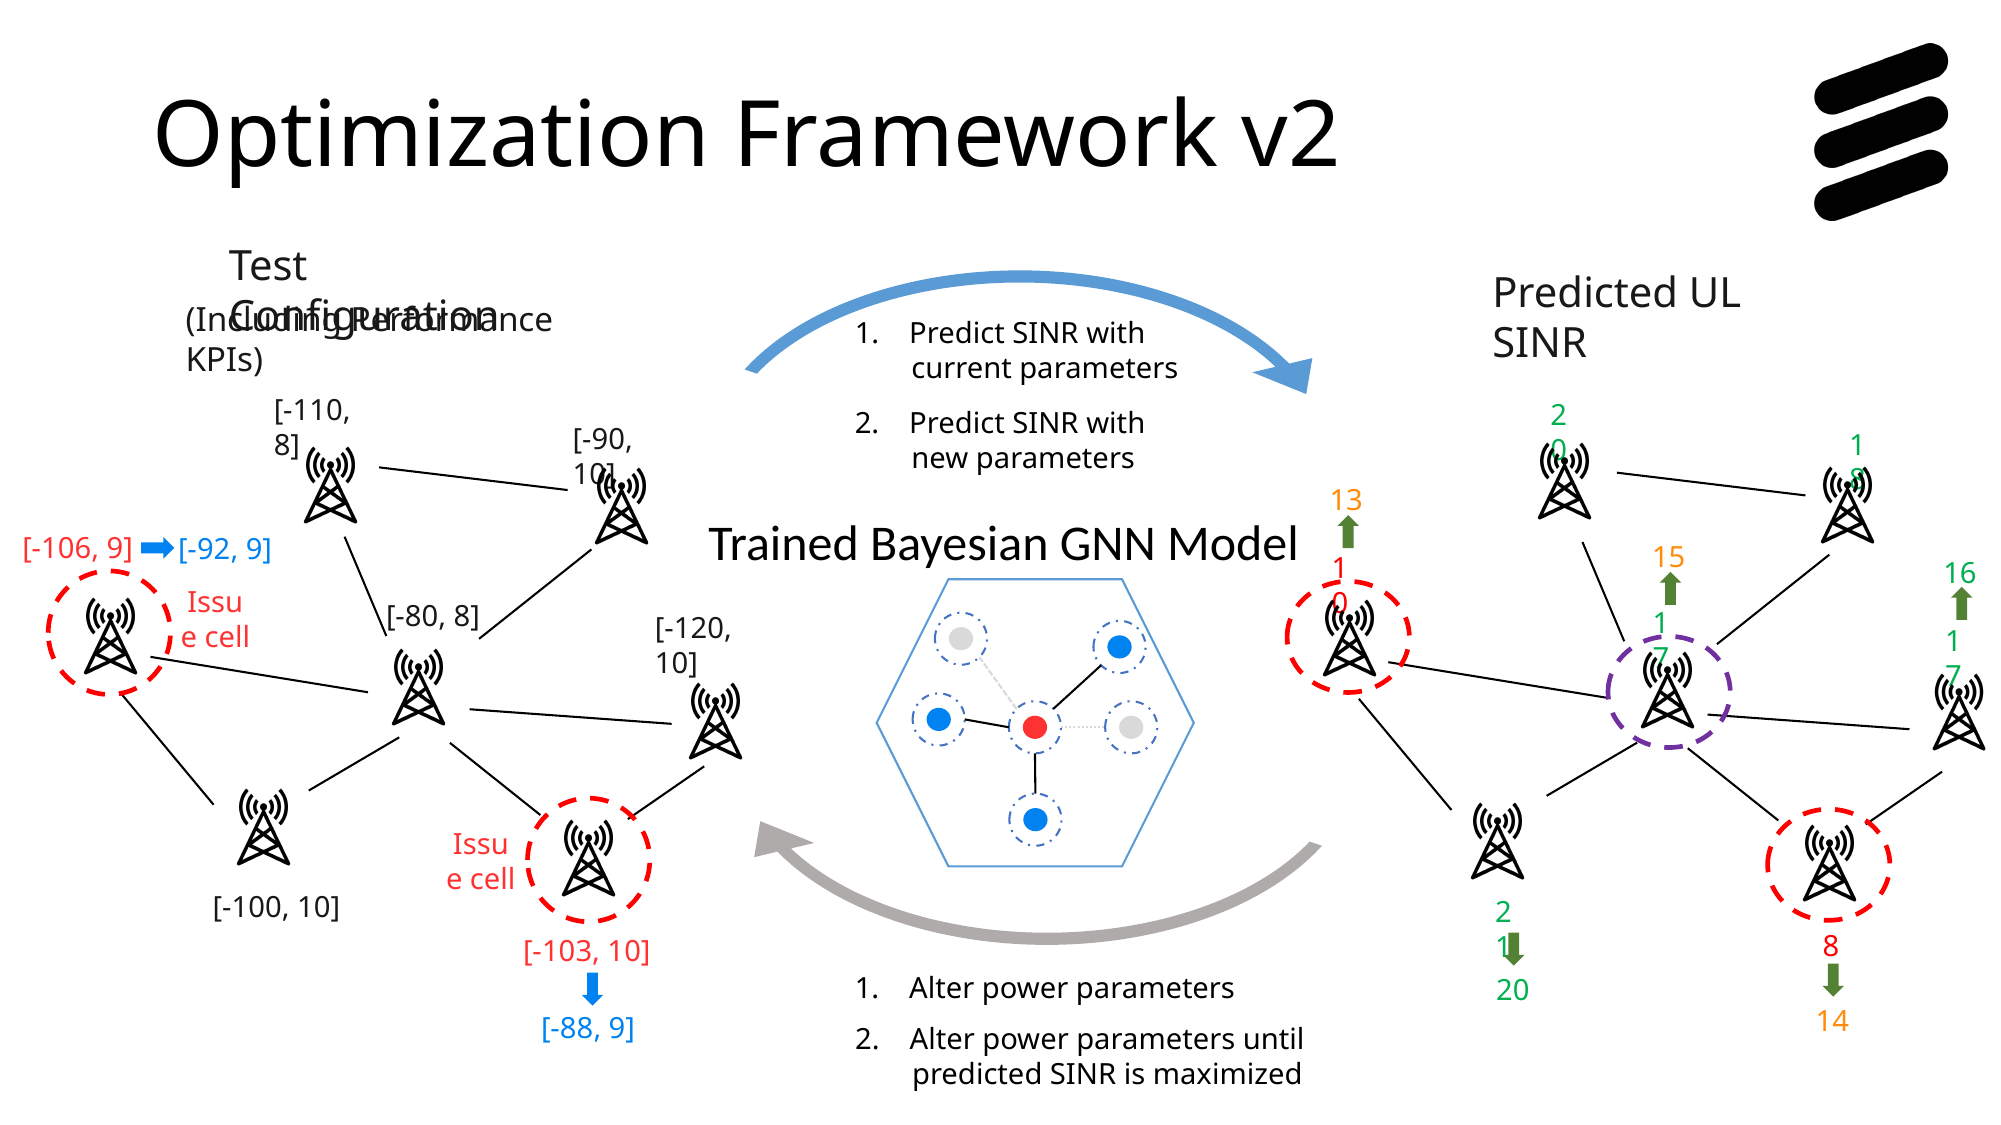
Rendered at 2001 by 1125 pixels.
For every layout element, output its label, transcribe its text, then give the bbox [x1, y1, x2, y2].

picture [1787, 818, 1871, 908]
text_box 2. Alter power parameters until predicted SINR is maximized [843, 1016, 1344, 1110]
picture [221, 782, 305, 872]
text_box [795, 245, 1359, 537]
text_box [912, 612, 1158, 846]
picture [1307, 593, 1391, 683]
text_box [708, 537, 1386, 1016]
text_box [1317, 964, 1991, 1038]
picture [68, 591, 152, 681]
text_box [10, 232, 795, 971]
picture [1917, 667, 2000, 757]
picture [546, 813, 630, 903]
picture [673, 676, 757, 766]
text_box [141, 971, 658, 1048]
picture [1863, 43, 1970, 221]
picture [1625, 645, 1709, 735]
picture [579, 461, 663, 551]
picture [1522, 436, 1606, 526]
picture [1455, 796, 1539, 886]
picture [288, 440, 372, 530]
picture [1805, 460, 1889, 550]
title Optimization Framework v2 [137, 27, 1863, 246]
picture [376, 642, 460, 732]
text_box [1287, 260, 1991, 964]
